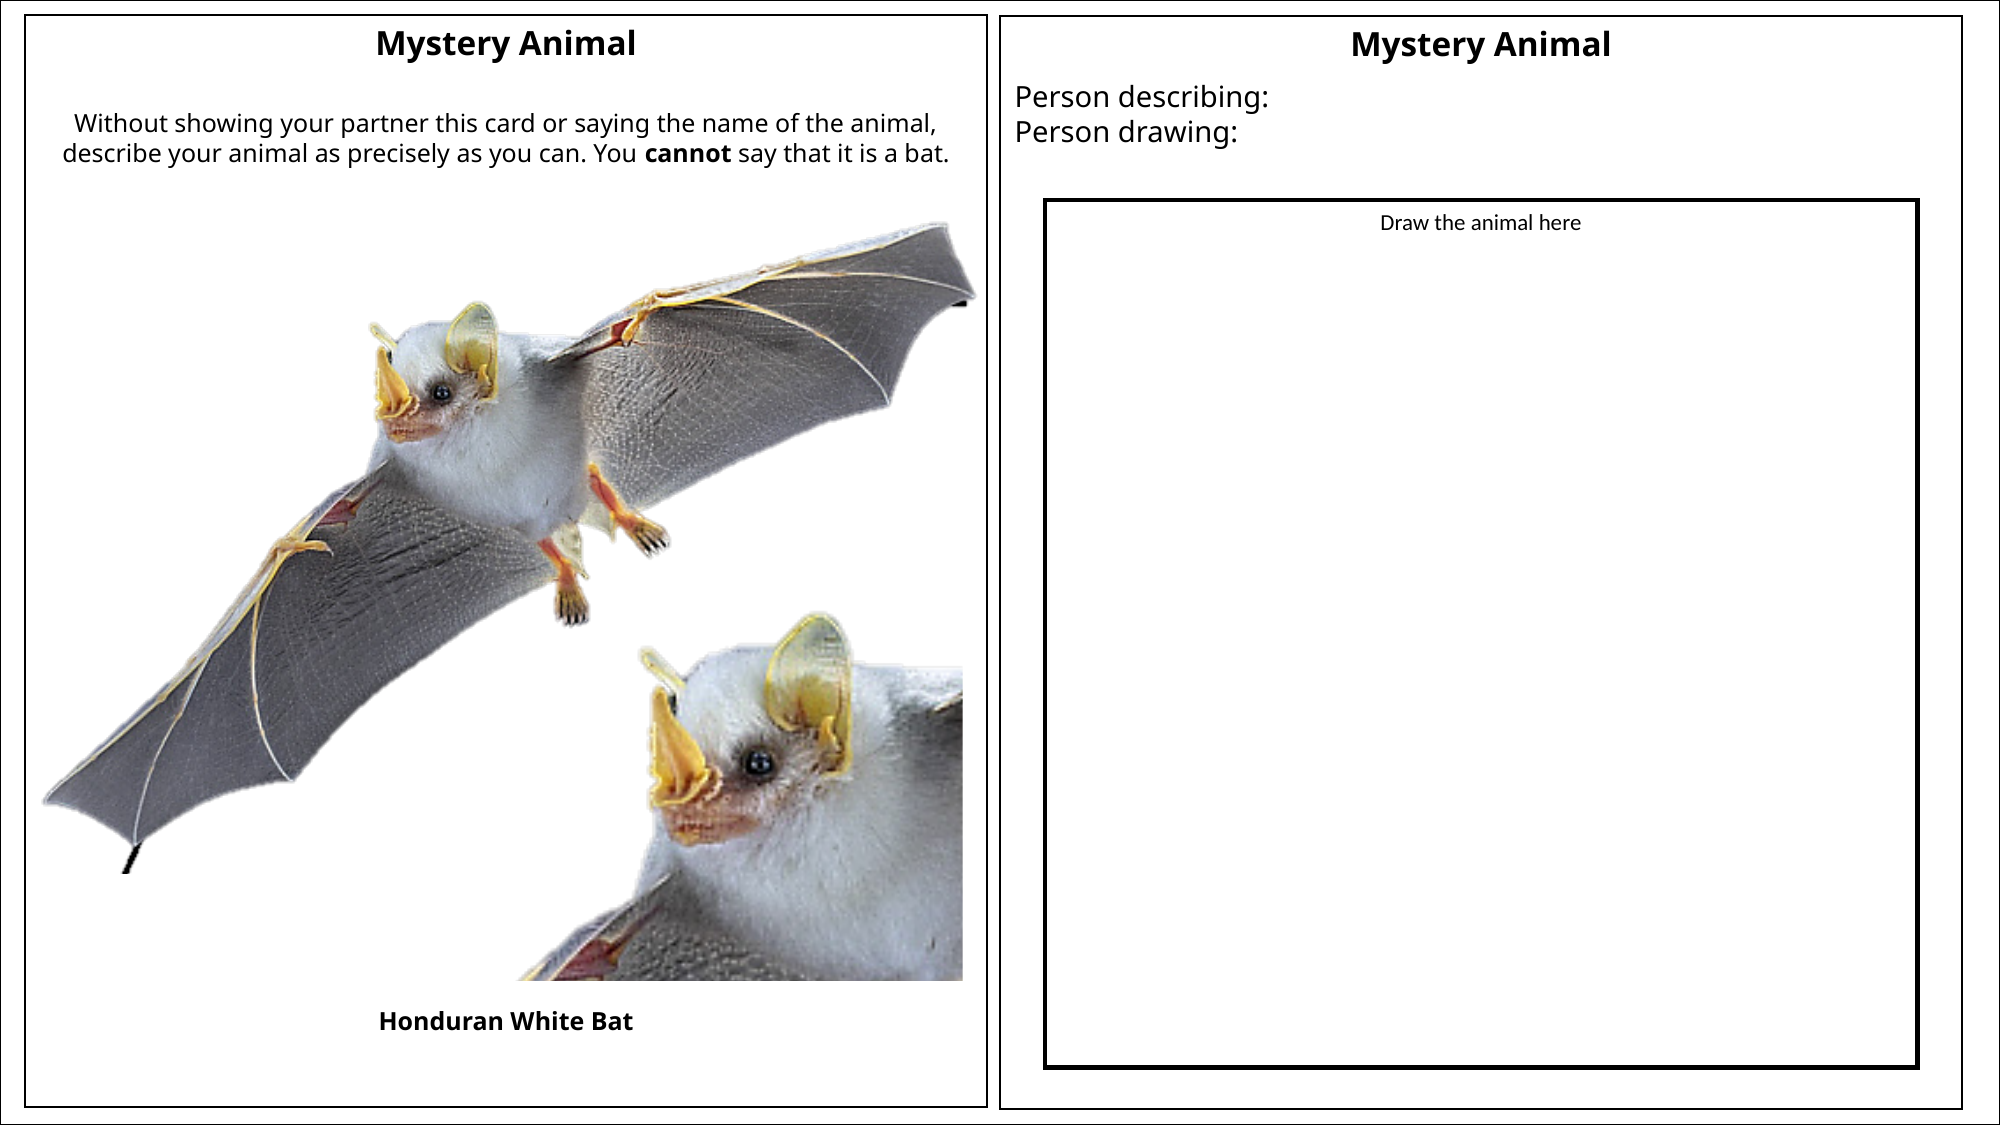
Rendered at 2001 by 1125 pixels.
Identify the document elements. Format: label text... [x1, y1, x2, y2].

text_box Mystery Animal Without showing your partner this card or saying the name of the animal, describe your animal as precisely as you can. You cannot say that it is a bat. Honduran White Bat [24, 14, 988, 1108]
text_box Mystery Animal Person describing: Person drawing: [999, 15, 1963, 1110]
text_box Draw the animal here [1044, 199, 1918, 1068]
picture [28, 181, 1008, 981]
text_box [0, 0, 2000, 1125]
